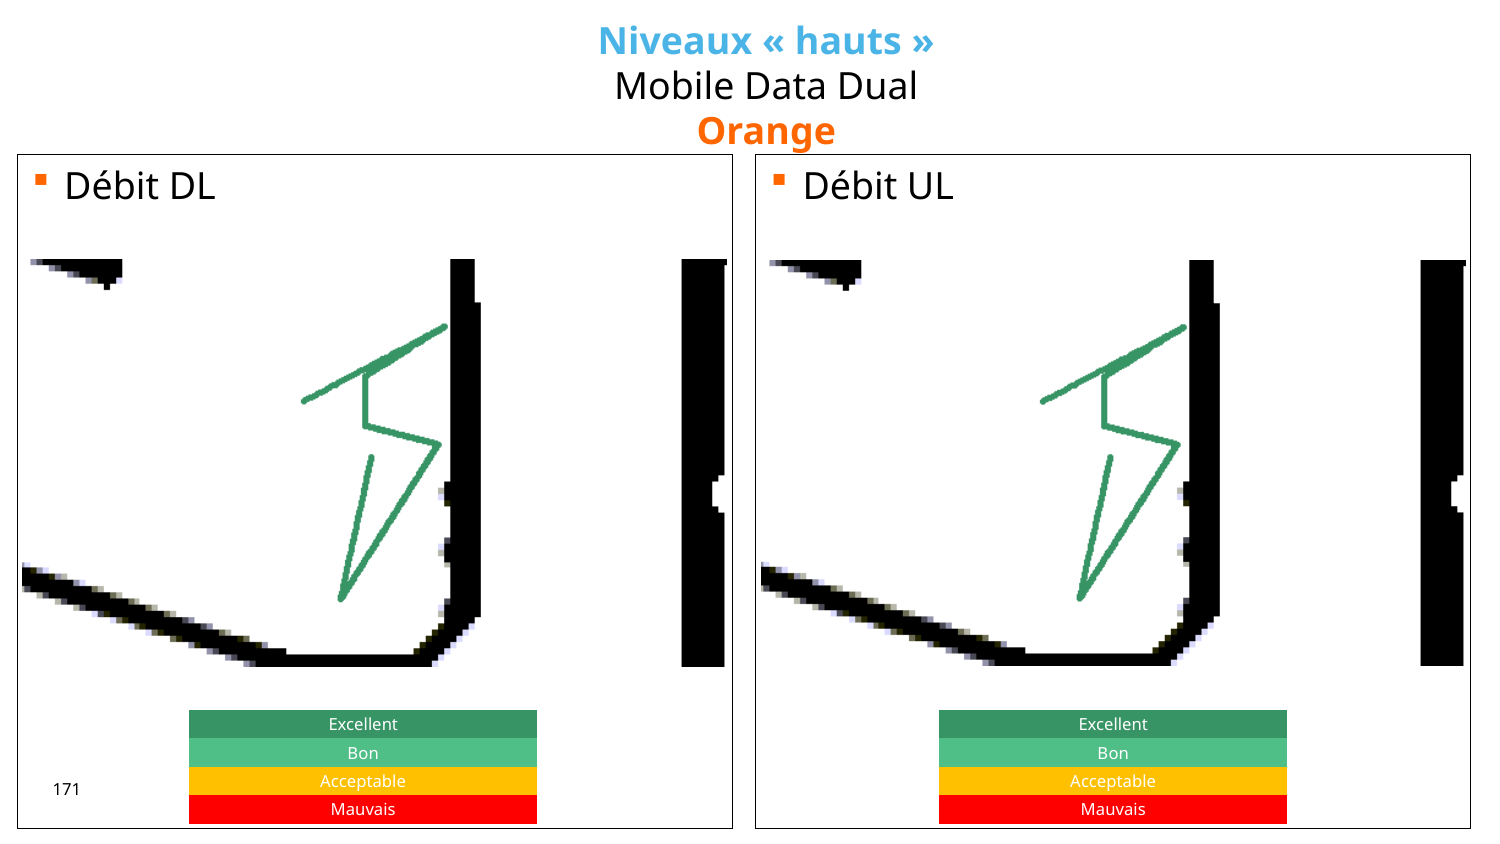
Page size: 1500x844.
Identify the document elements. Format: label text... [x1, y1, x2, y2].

table_cell Bon [939, 738, 1287, 767]
table_cell Acceptable [939, 767, 1287, 795]
text_box Niveaux « hauts » Mobile Data Dual Orange [187, 9, 1346, 125]
table_header Excellent [189, 710, 537, 738]
table_cell Bon [189, 738, 537, 767]
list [761, 260, 1466, 666]
text_box [732, 293, 756, 551]
table_cell Mauvais [939, 795, 1287, 824]
table_cell Acceptable [189, 767, 537, 795]
text_box Débit UL [755, 154, 1471, 829]
table_header Excellent [939, 710, 1287, 738]
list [22, 259, 727, 667]
table_cell Mauvais [189, 795, 537, 824]
text_box Débit DL [17, 551, 733, 829]
text_box Débit DL [17, 154, 733, 293]
